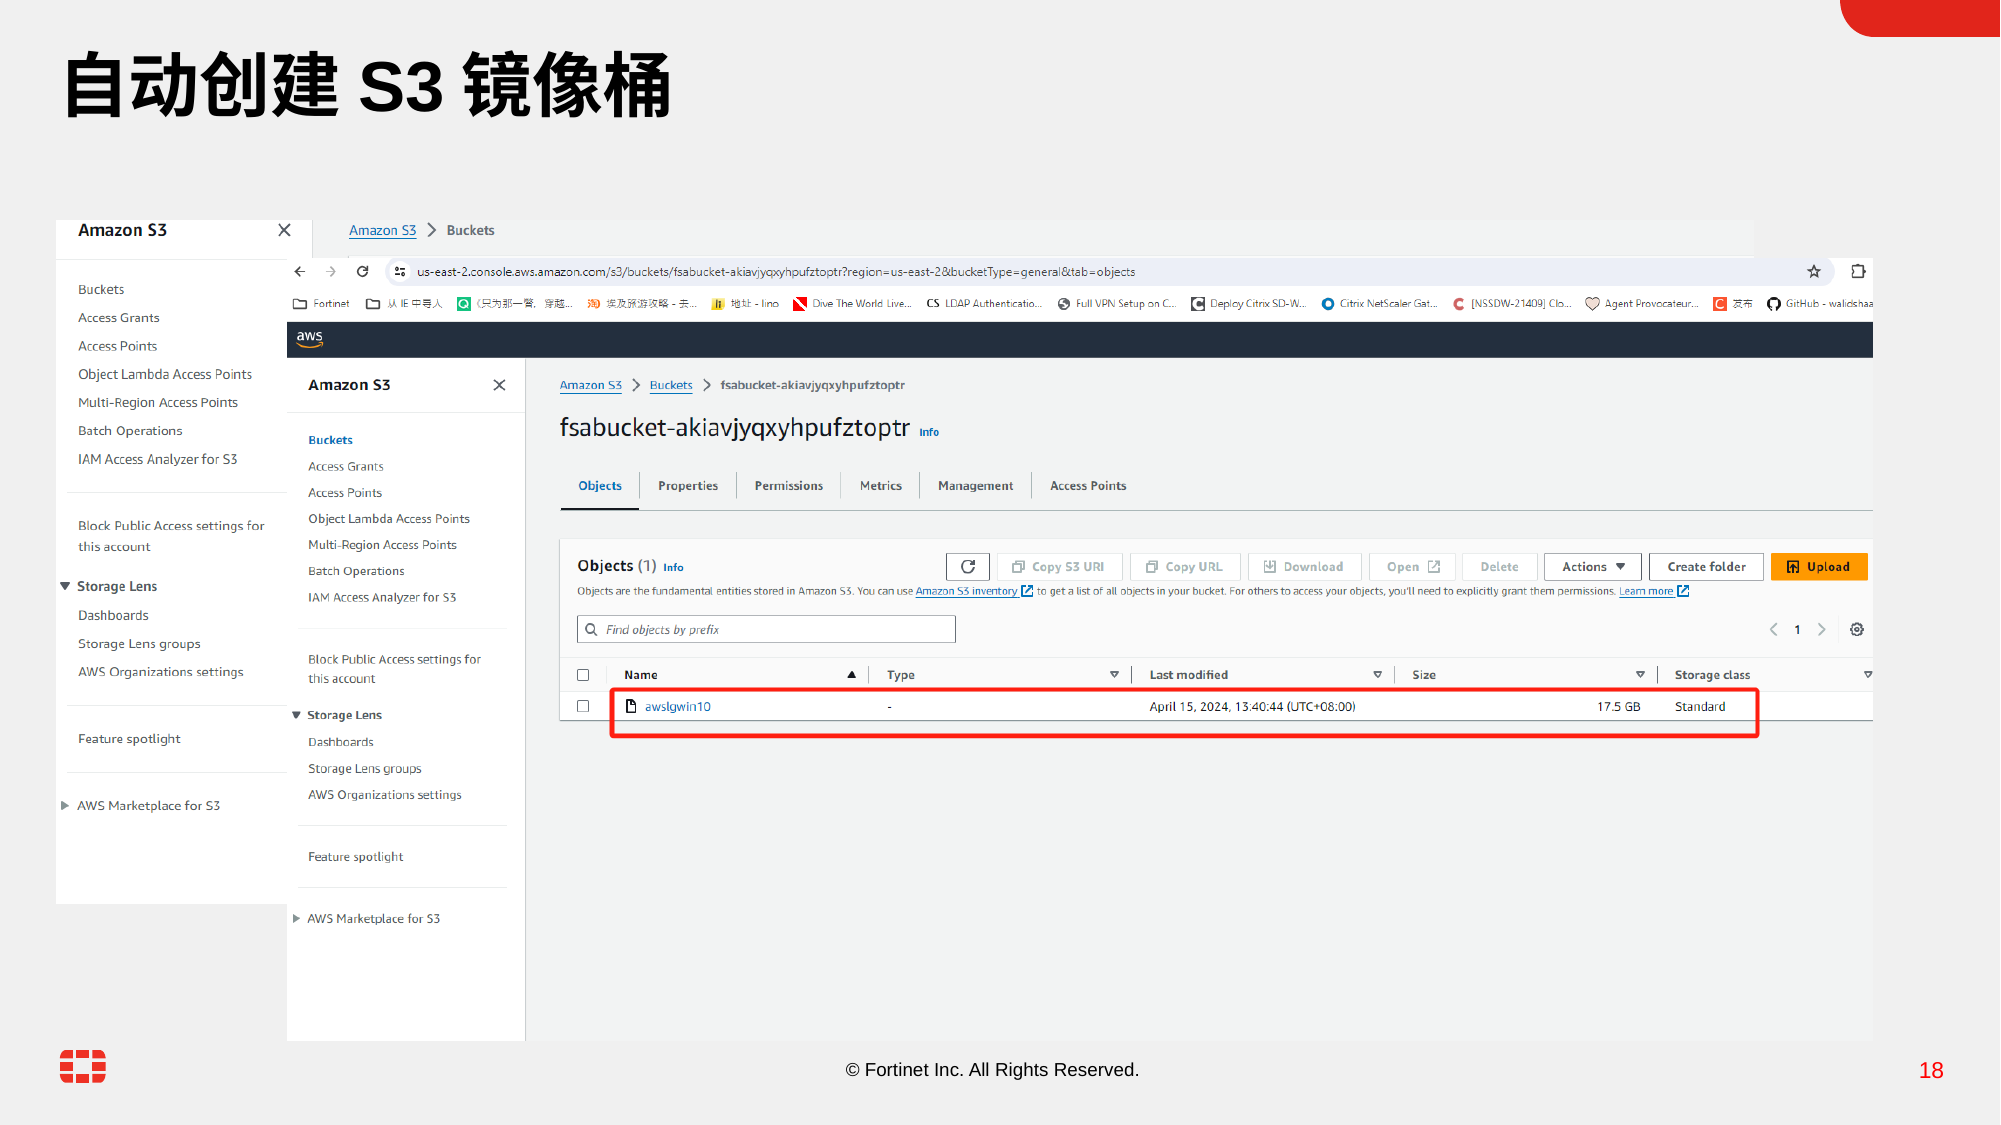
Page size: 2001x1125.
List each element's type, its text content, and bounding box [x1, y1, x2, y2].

picture [56, 220, 1873, 1041]
title 自动创建S3镜像桶 [43, 28, 1822, 148]
